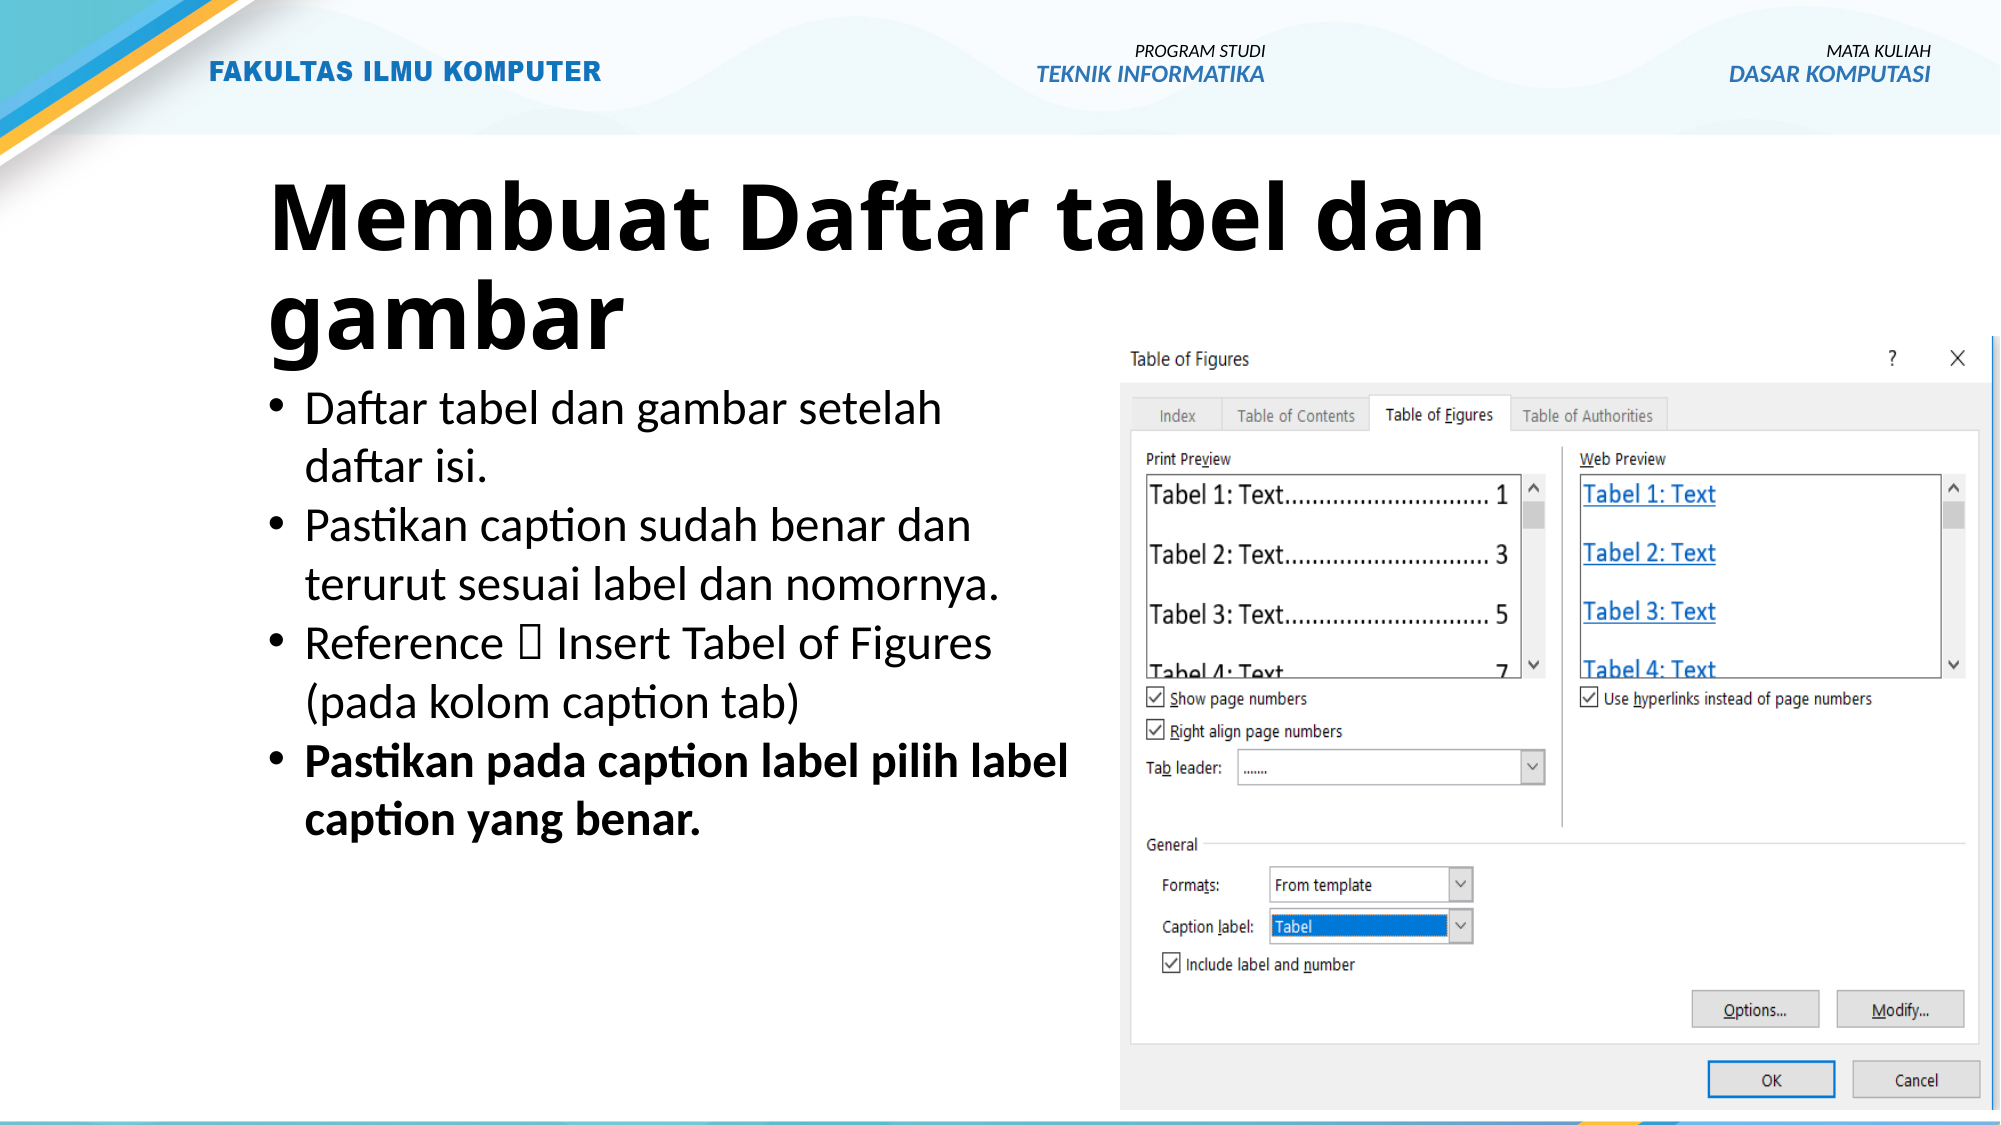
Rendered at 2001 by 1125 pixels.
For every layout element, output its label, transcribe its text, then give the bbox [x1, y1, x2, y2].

list Daftar tabel dan gambar setelah daftar isi. Pastikan caption sudah benar dan terurut sesuai label dan nomornya. Reference  Insert Tabel of Figures (pada kolom caption tab) Pastikan pada caption label pilih label caption yang benar. [252, 367, 1088, 856]
title Membuat Daftar tabel dan gambar [252, 204, 1852, 337]
text_box MATA KULIAH DASAR KOMPUTASI [1569, 33, 1946, 118]
text_box PROGRAM STUDI TEKNIK INFORMATIKA [904, 33, 1281, 118]
picture [0, 0, 2000, 1125]
